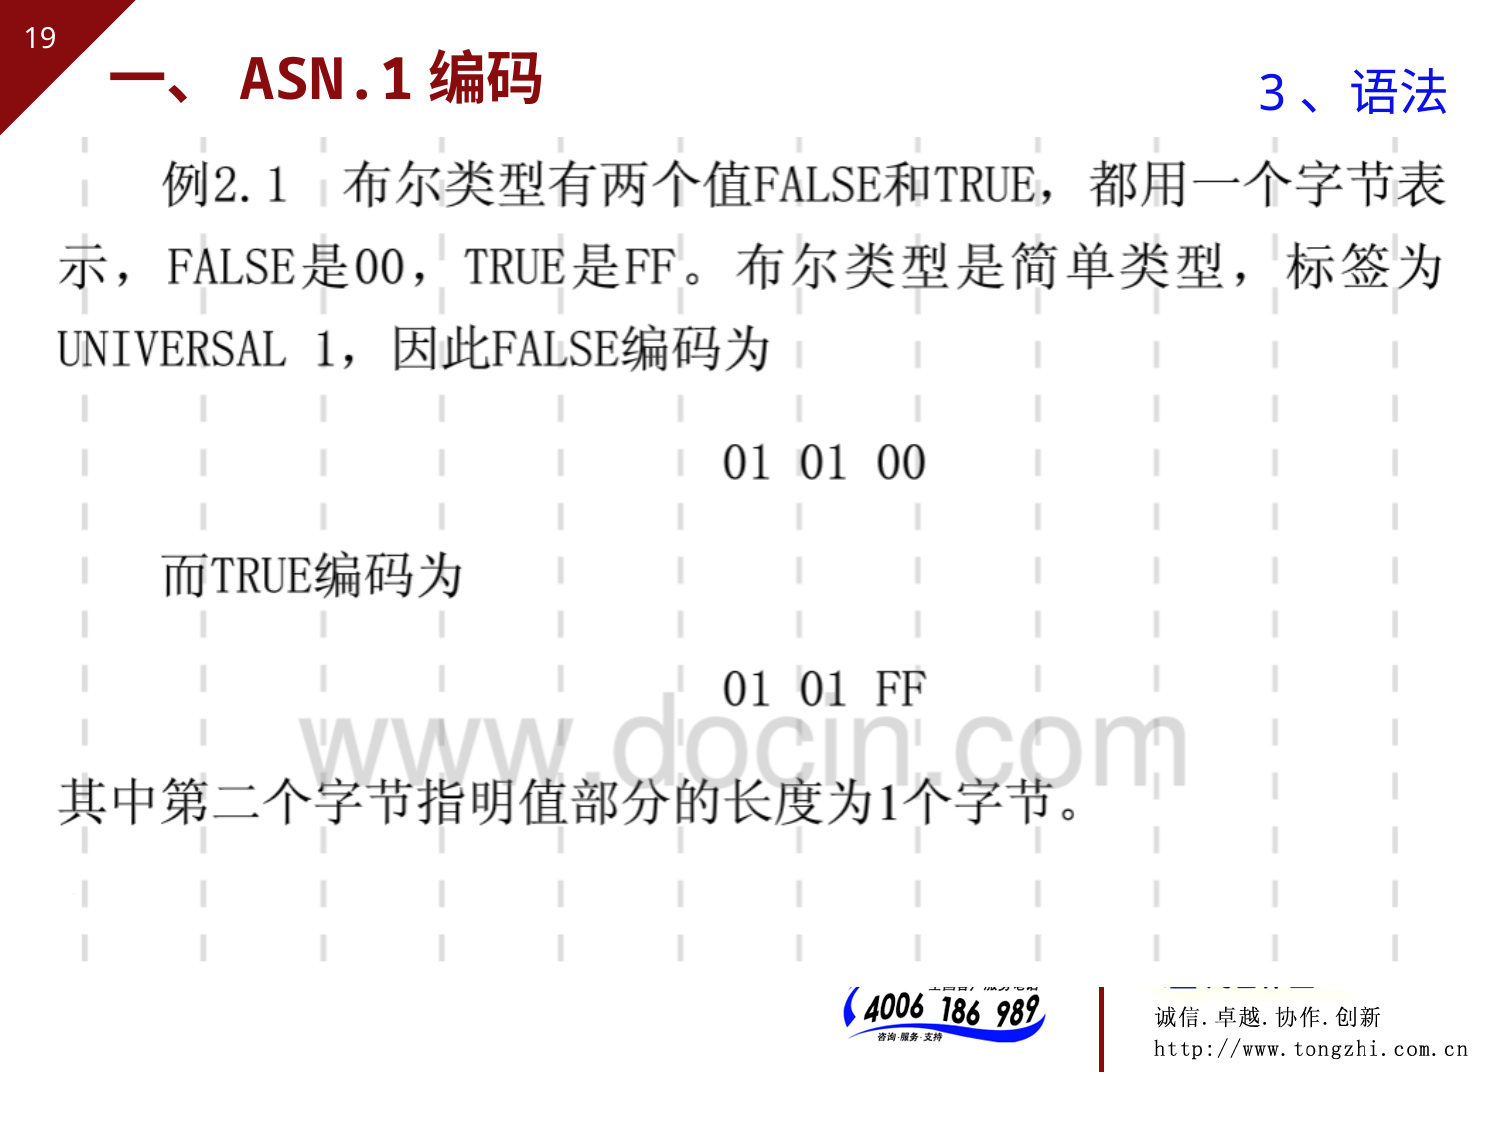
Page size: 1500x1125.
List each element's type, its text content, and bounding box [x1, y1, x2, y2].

list 3、语法 [796, 40, 1466, 136]
picture [0, 137, 1500, 1088]
title 一、ASN.1编码 [93, 23, 1067, 130]
